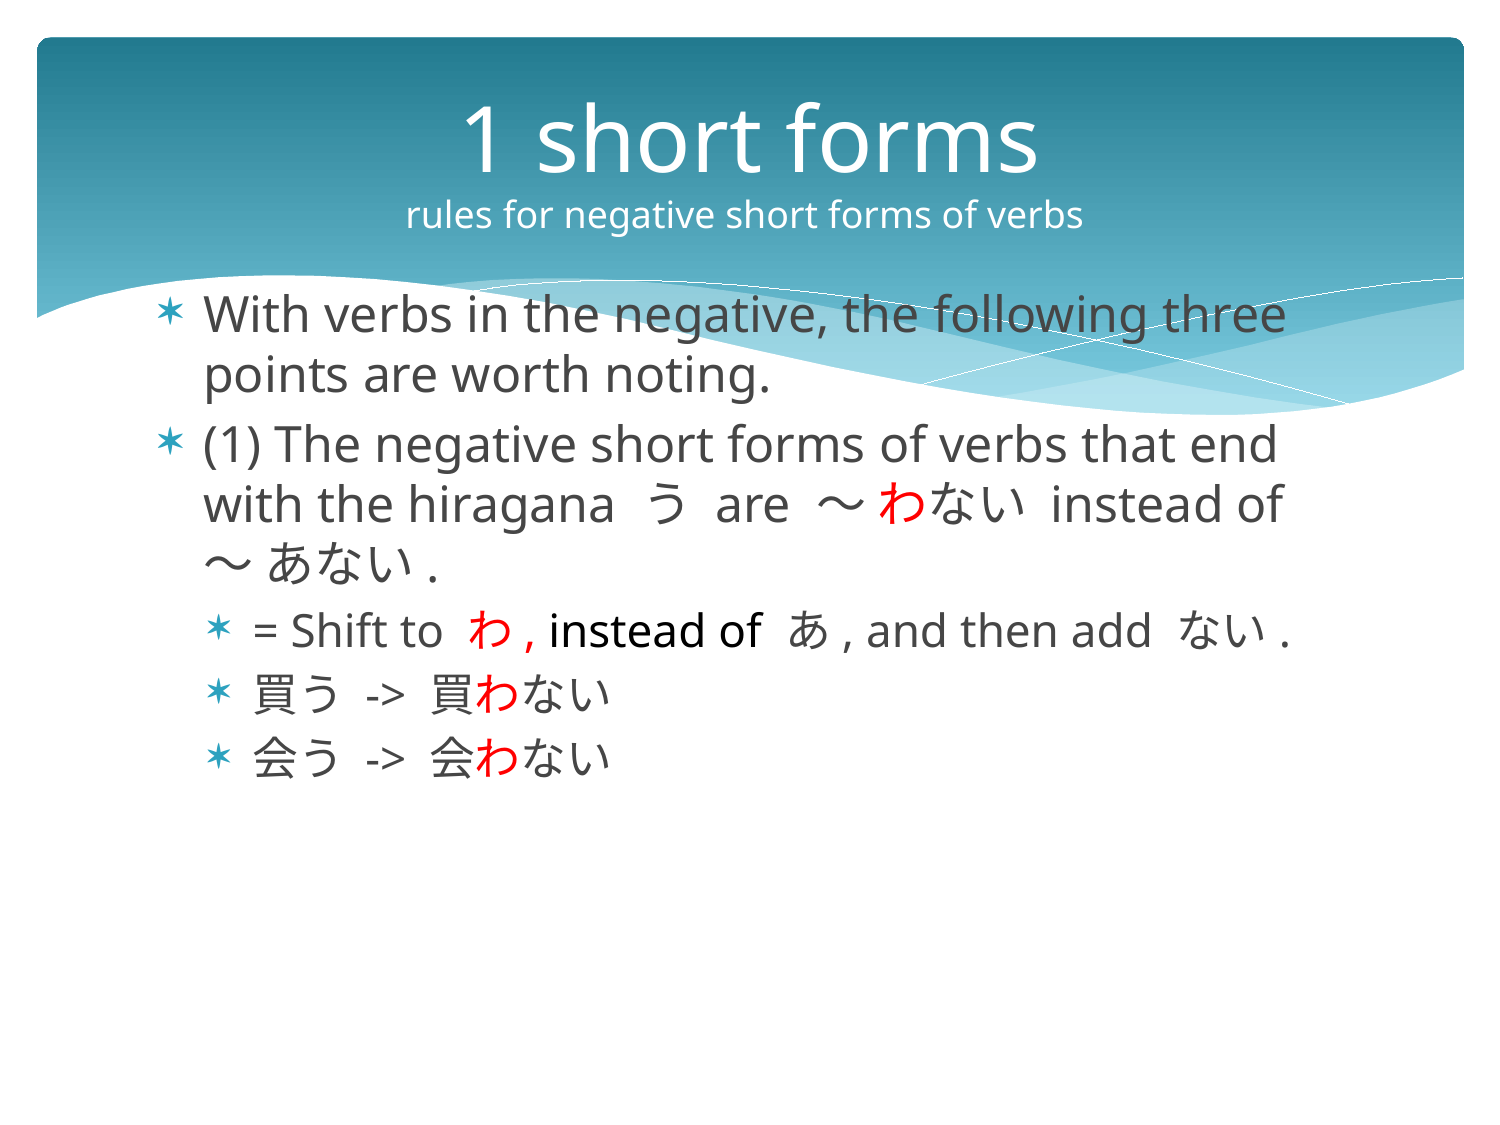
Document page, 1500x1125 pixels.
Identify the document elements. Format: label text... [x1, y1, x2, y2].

list With verbs in the negative, the following three points are worth noting. (1) The negative short forms of verbs that end with the hiragana う are 〜 わない instead of 〜 あない. = Shift to わ, instead of あ, and then add ない. 買う -> 買わない 会う -> 会わない [143, 275, 1359, 1005]
title 1 short forms rules for negative short forms of verbs [75, 55, 1425, 261]
